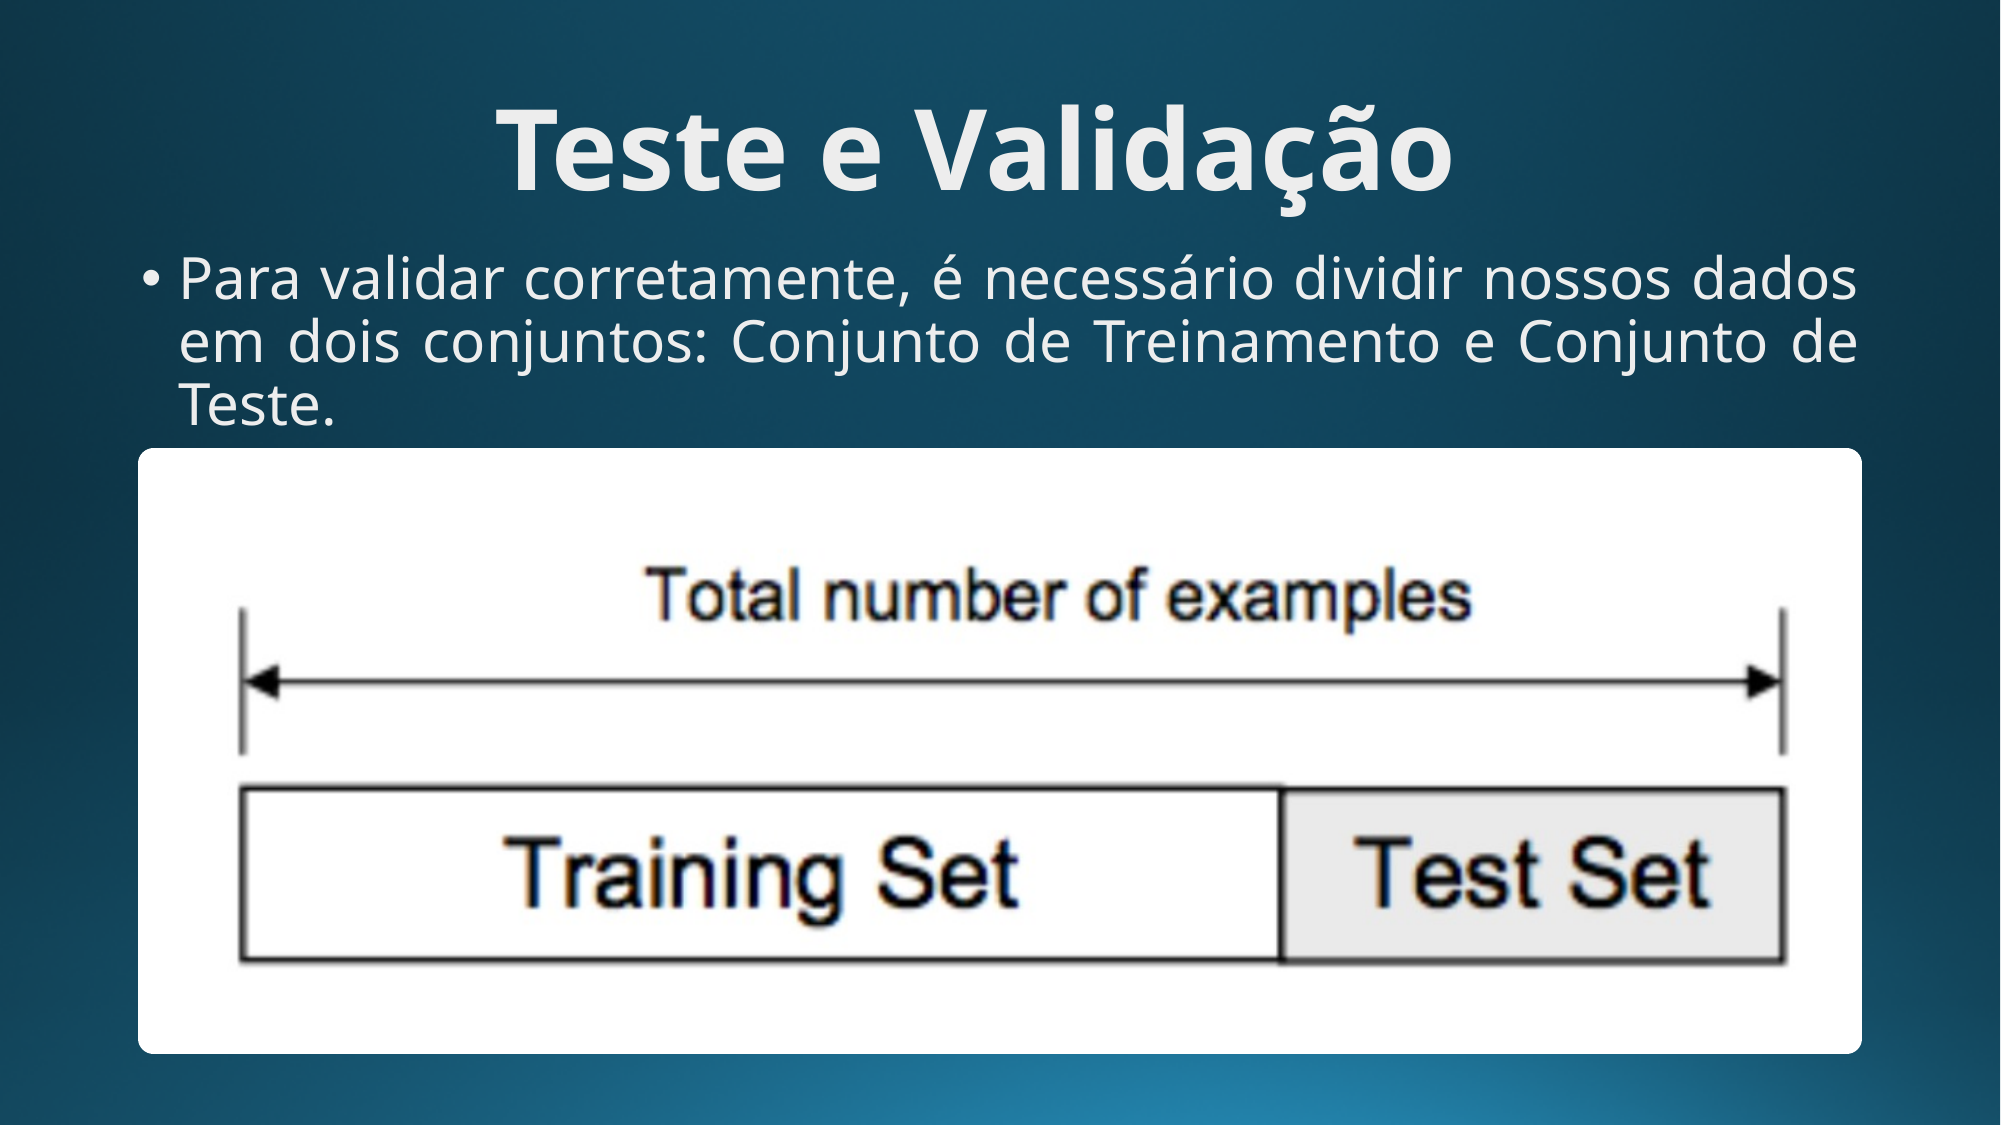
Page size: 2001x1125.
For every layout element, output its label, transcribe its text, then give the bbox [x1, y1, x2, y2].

picture [0, 0, 2001, 1125]
text_box Para validar corretamente, é necessário dividir nossos dados em dois conjuntos: Conjunto de Treinamento e Conjunto de Teste. [126, 242, 1874, 491]
text_box Teste e Validação [194, 70, 1757, 221]
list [169, 479, 1831, 1024]
